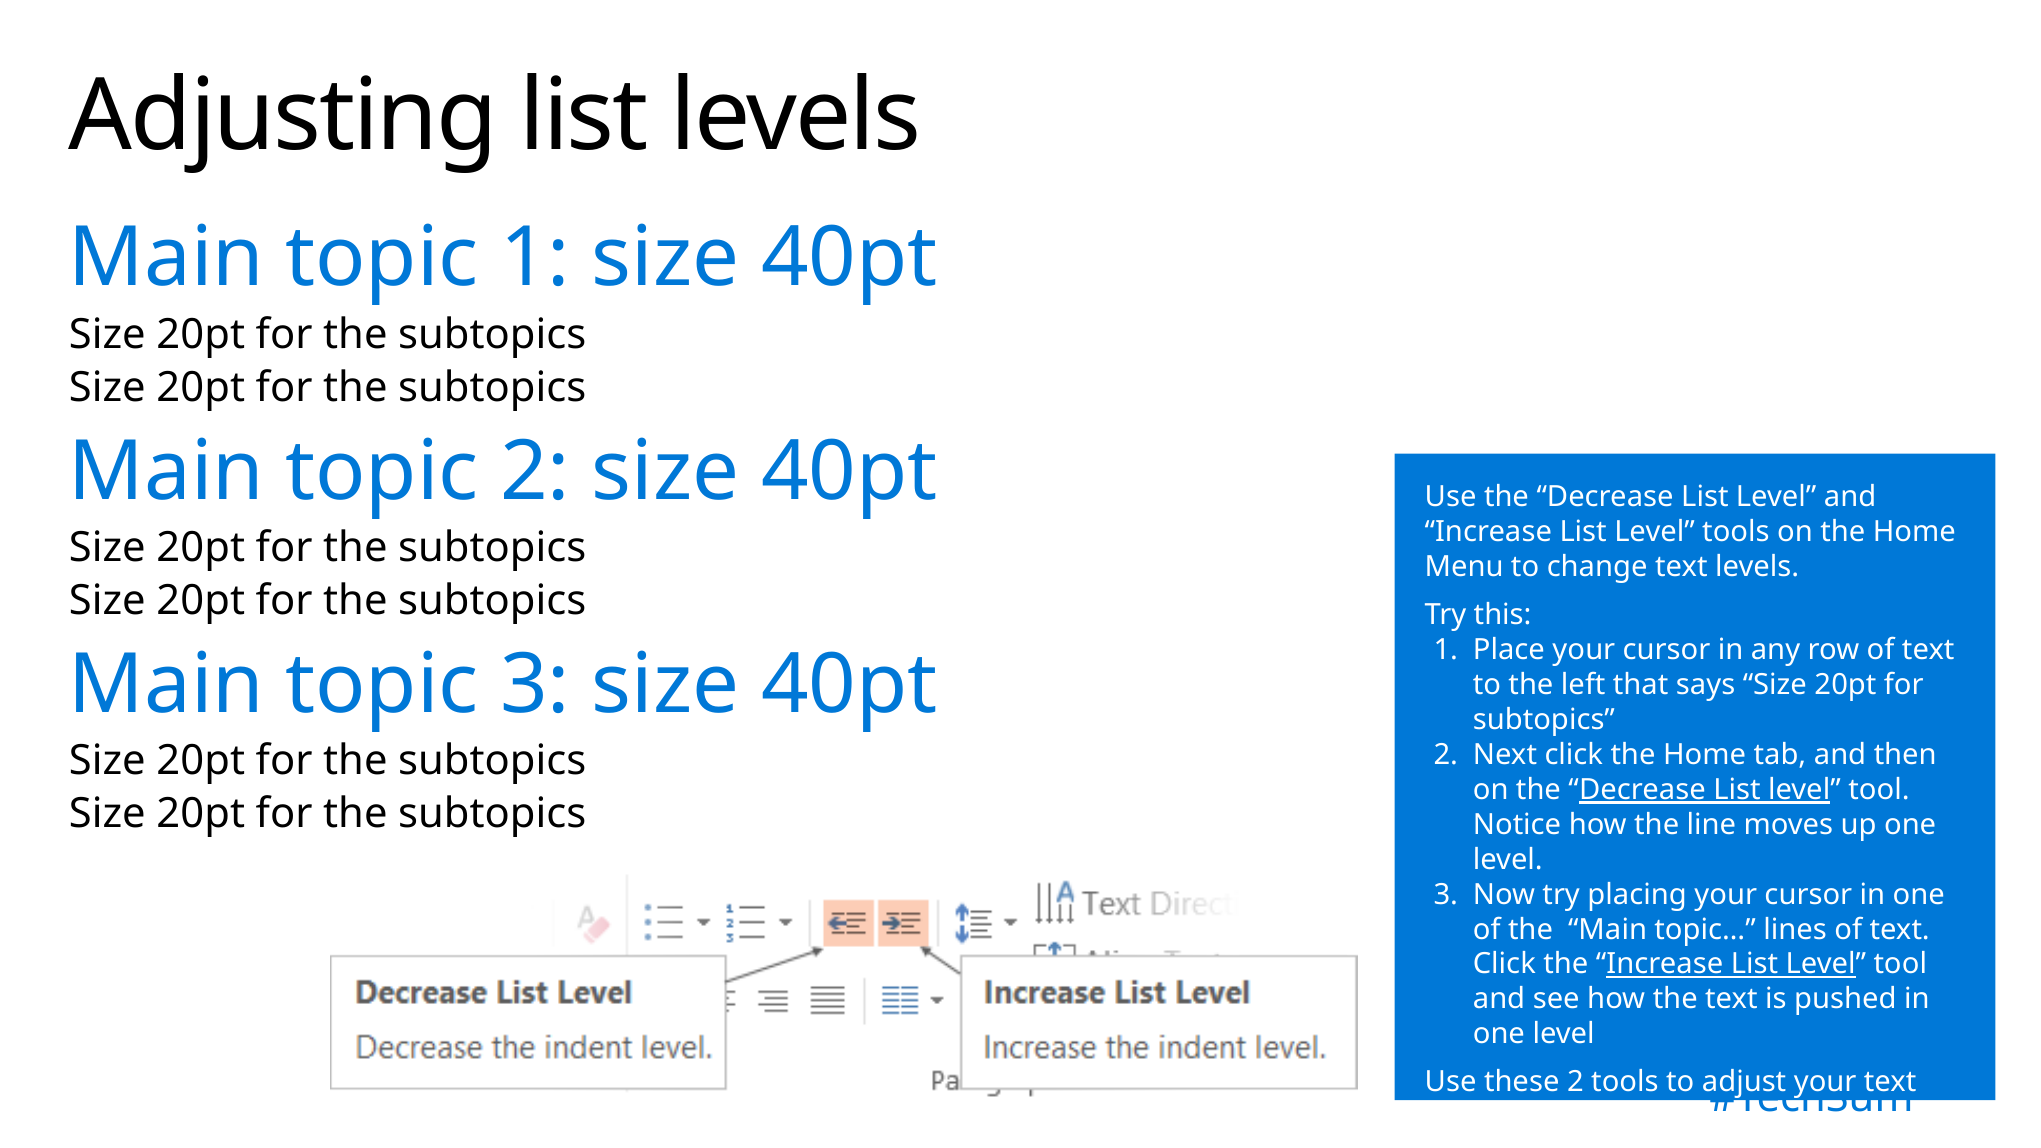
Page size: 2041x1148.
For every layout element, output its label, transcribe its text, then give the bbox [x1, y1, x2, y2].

title Adjusting list levels [45, 48, 1996, 198]
picture [329, 870, 1358, 1101]
text_box Use the “Decrease List Level” and “Increase List Level” tools on the Home Menu to change text levels. Try this: Place your cursor in any row of text to the left that says “Size 20pt for subtopics” Next click the Home tab, and then on the “Decrease List level” tool. Notice how the line moves up one level. Now try placing your cursor in one of the “Main topic…” lines of text. Click the “Increase List Level” tool and see how the text is pushed in one level Use these 2 tools to adjust your text levels as you work [1394, 453, 1996, 1101]
list Main topic 1: size 40pt Size 20pt for the subtopics Size 20pt for the subtopics Main topic 2: size 40pt Size 20pt for the subtopics Size 20pt for the subtopics Main topic 3: size 40pt Size 20pt for the subtopics Size 20pt for the subtopics [45, 198, 1996, 532]
